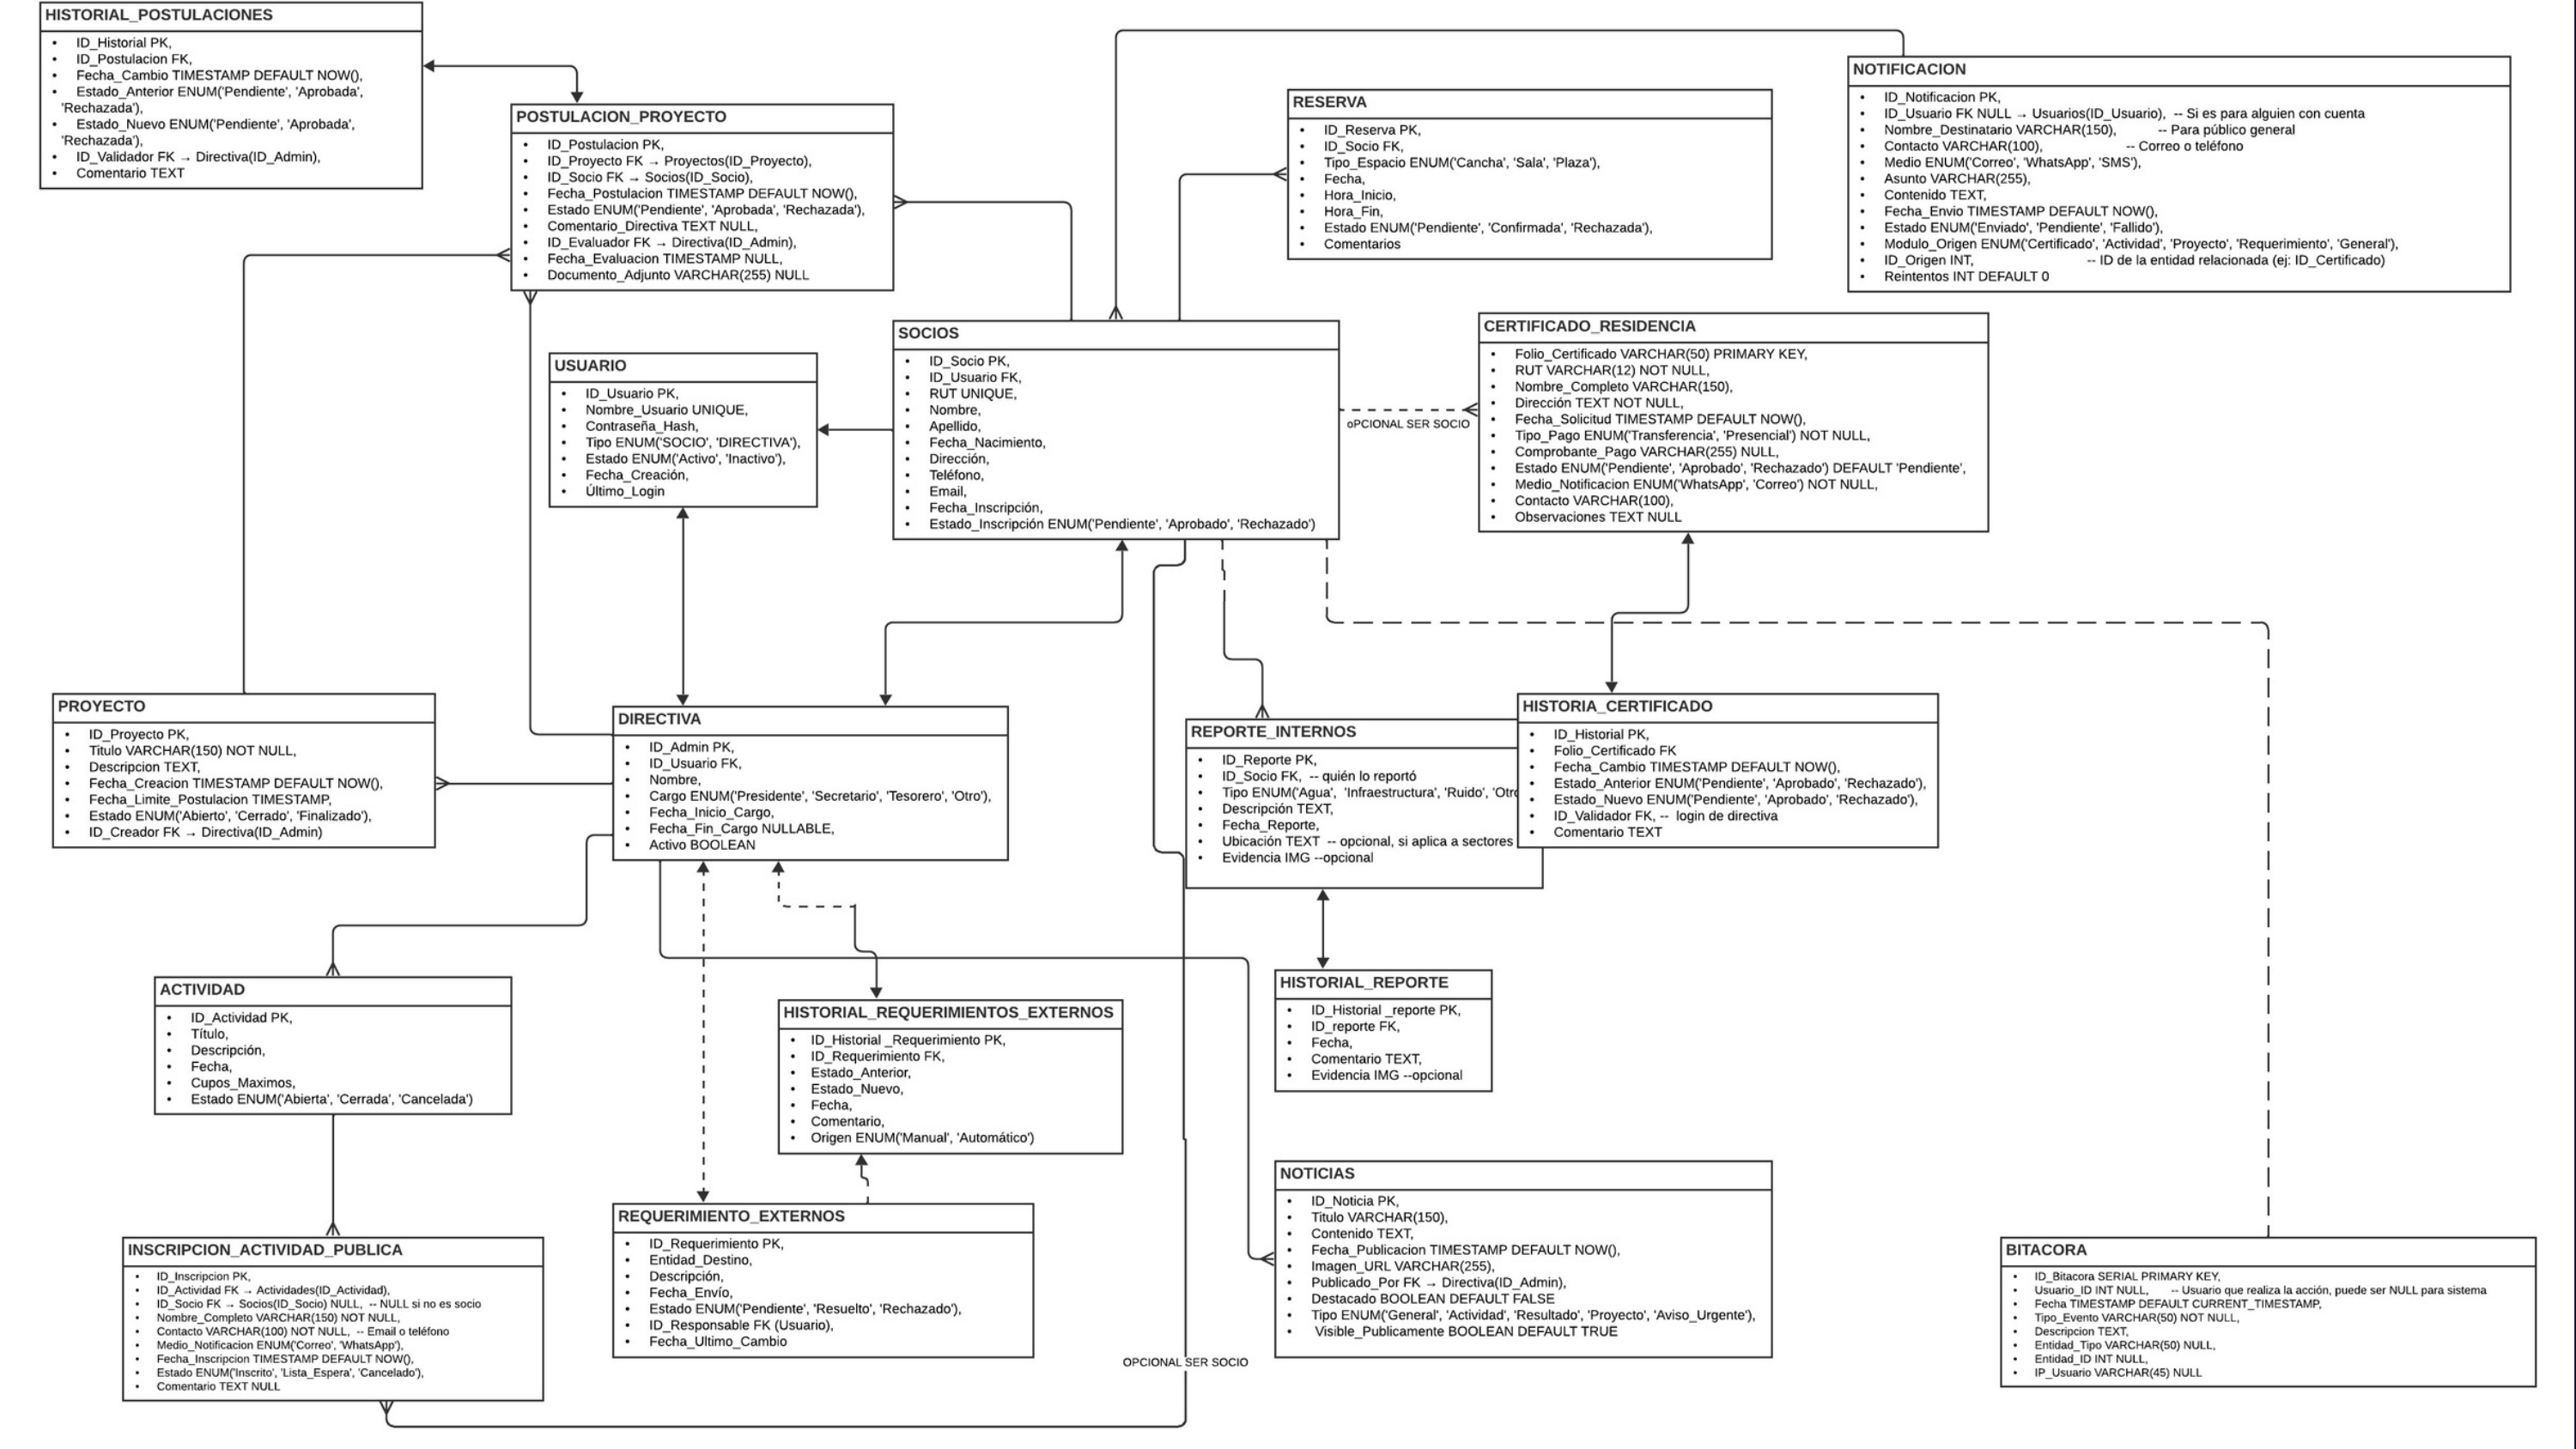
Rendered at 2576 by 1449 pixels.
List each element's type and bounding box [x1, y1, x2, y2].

text_box [0, 0, 2575, 1449]
